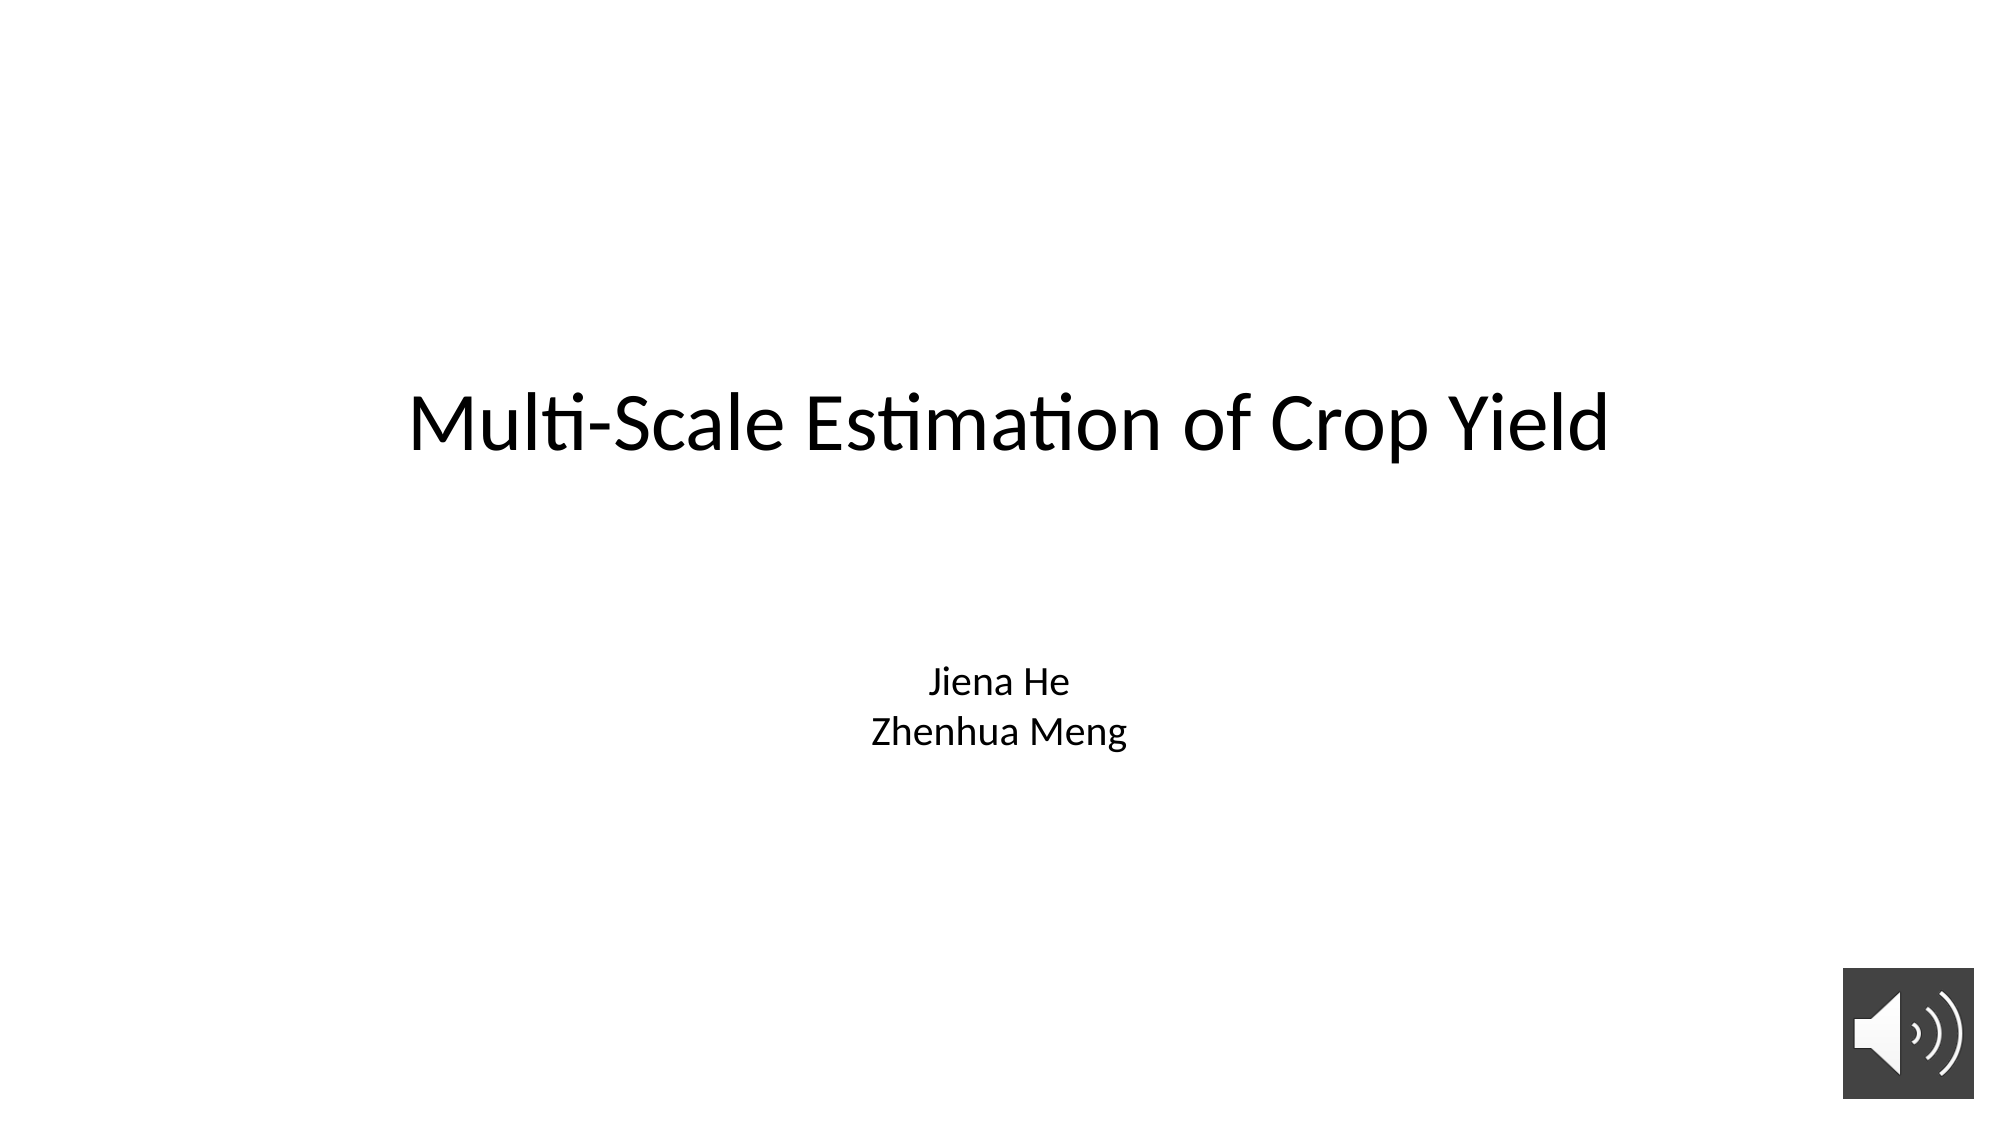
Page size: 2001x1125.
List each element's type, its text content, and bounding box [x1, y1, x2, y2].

text_box Multi-Scale Estimation of Crop Yield [392, 359, 1687, 475]
picture [1841, 966, 1975, 1100]
text_box Jiena He Zhenhua Meng [841, 646, 1157, 762]
